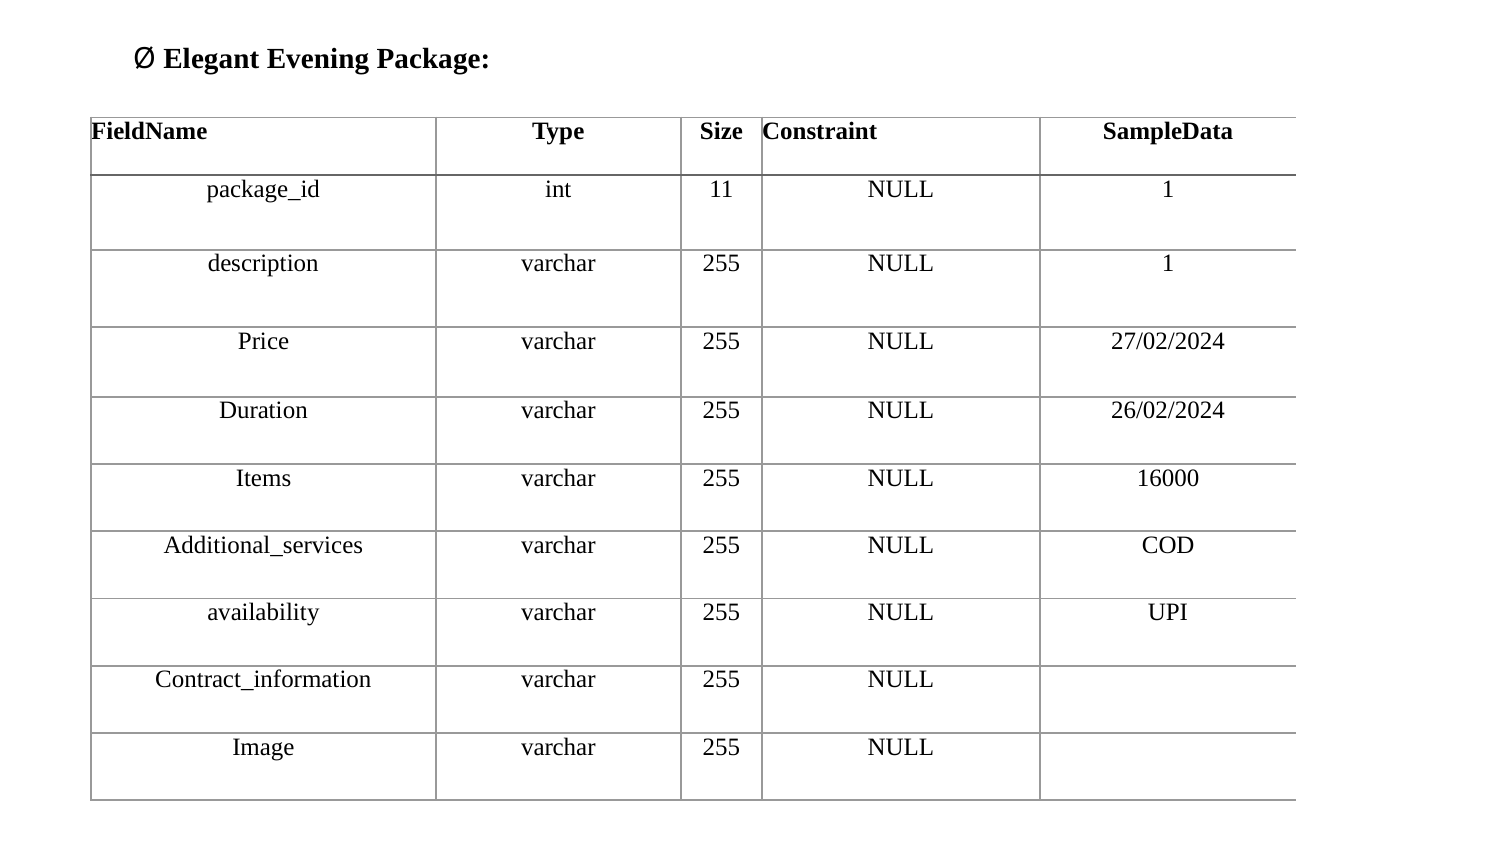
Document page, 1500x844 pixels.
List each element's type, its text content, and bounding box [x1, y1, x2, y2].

table_cell 255 [682, 328, 761, 396]
table_cell 255 [682, 734, 761, 799]
table_cell [1041, 734, 1296, 799]
table_header Type [437, 118, 680, 174]
table_cell [1041, 667, 1296, 732]
table_cell NULL [763, 176, 1039, 249]
table_cell 255 [682, 398, 761, 463]
table_cell 16000 [1041, 465, 1296, 530]
table_cell Additional_services [92, 532, 435, 598]
table_cell Items [92, 465, 435, 530]
table_cell varchar [437, 734, 680, 799]
table_cell NULL [763, 328, 1039, 396]
table_cell varchar [437, 465, 680, 530]
table_header SampleData [1041, 118, 1296, 174]
text_box Ø Elegant Evening Package: [118, 31, 1040, 117]
table_header Constraint [763, 118, 1039, 174]
table_cell varchar [437, 667, 680, 732]
table_cell varchar [437, 532, 680, 598]
table_cell availability [92, 599, 435, 665]
table_cell 1 [1041, 251, 1296, 326]
table_cell package_id [92, 176, 435, 249]
table_cell varchar [437, 328, 680, 396]
table_cell NULL [763, 599, 1039, 665]
table_cell 255 [682, 667, 761, 732]
table_header FieldName [92, 118, 435, 174]
table_cell 26/02/2024 [1041, 398, 1296, 463]
table_header Size [682, 118, 761, 174]
table_cell 27/02/2024 [1041, 328, 1296, 396]
table_cell NULL [763, 465, 1039, 530]
table_cell Price [92, 328, 435, 396]
table_cell varchar [437, 398, 680, 463]
table_cell NULL [763, 734, 1039, 799]
table_cell UPI [1041, 599, 1296, 665]
table_cell 255 [682, 532, 761, 598]
table_cell 255 [682, 251, 761, 326]
table_cell varchar [437, 599, 680, 665]
table_cell NULL [763, 398, 1039, 463]
table_cell 1 [1041, 176, 1296, 249]
table_cell NULL [763, 667, 1039, 732]
table_cell Image [92, 734, 435, 799]
table_cell COD [1041, 532, 1296, 598]
table_cell Contract_information [92, 667, 435, 732]
table_cell varchar [437, 251, 680, 326]
table_cell NULL [763, 251, 1039, 326]
table_cell 11 [682, 176, 761, 249]
table_cell 255 [682, 465, 761, 530]
table_cell 255 [682, 599, 761, 665]
table_cell NULL [763, 532, 1039, 598]
table_cell int [437, 176, 680, 249]
table_cell Duration [92, 398, 435, 463]
table_cell description [92, 251, 435, 326]
